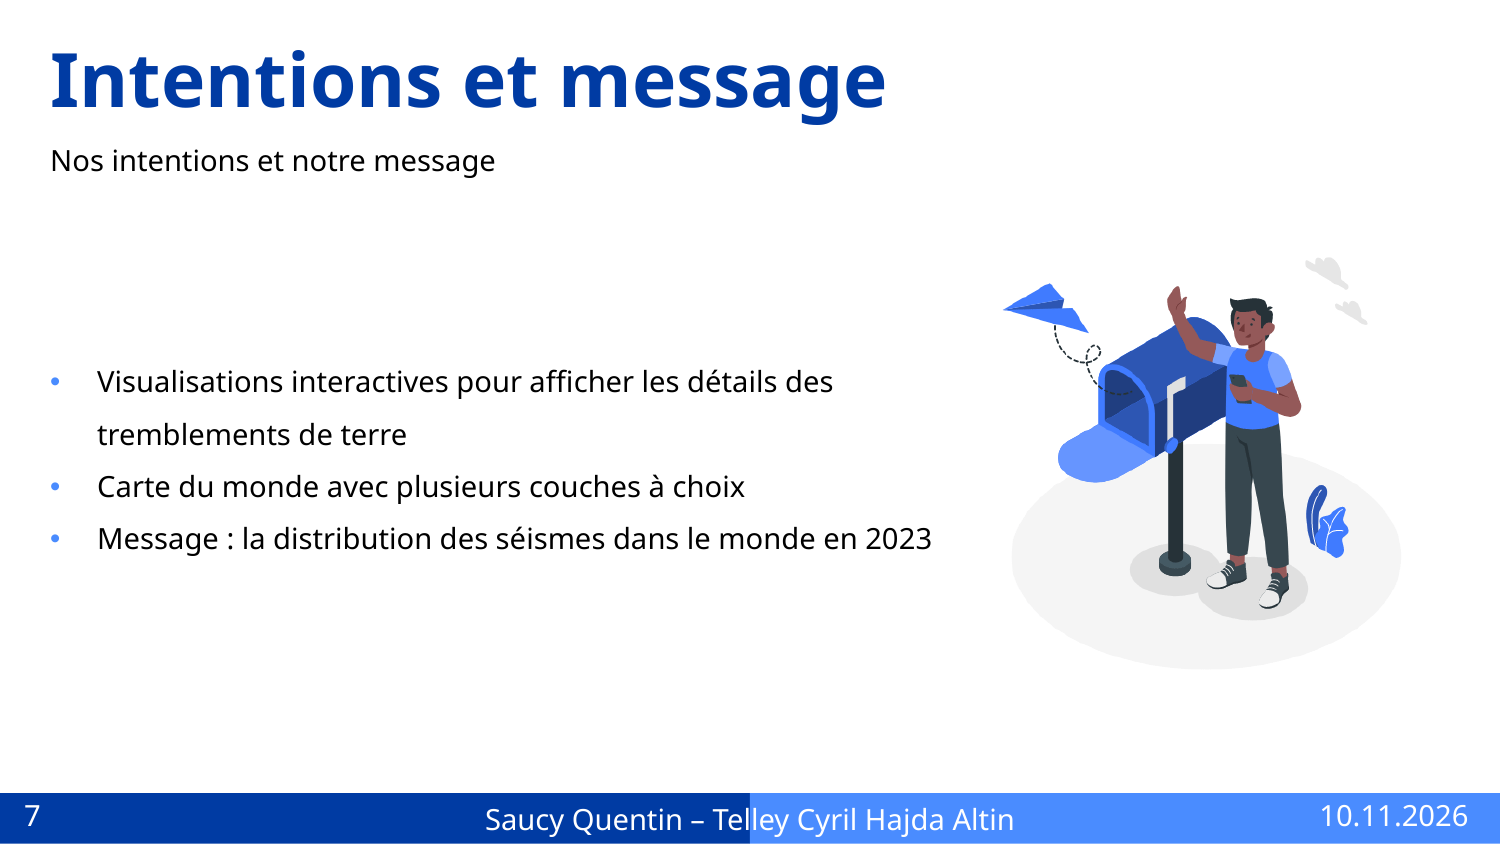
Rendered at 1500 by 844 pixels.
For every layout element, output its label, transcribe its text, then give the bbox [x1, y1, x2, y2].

text_box Saucy Quentin – Telley Cyril Hajda Altin [437, 792, 1063, 844]
text_box Visualisations interactives pour afficher les détails des tremblements de terre Carte du monde avec plusieurs couches à choix Message : la distribution des séismes dans le monde en 2023 [35, 295, 967, 607]
title Intentions et message [35, 28, 1077, 128]
subtitle Nos intentions et notre message [35, 127, 955, 197]
picture [973, 218, 1438, 684]
text_box 7 [9, 790, 56, 844]
text_box 19.12.2024 [1304, 790, 1491, 844]
